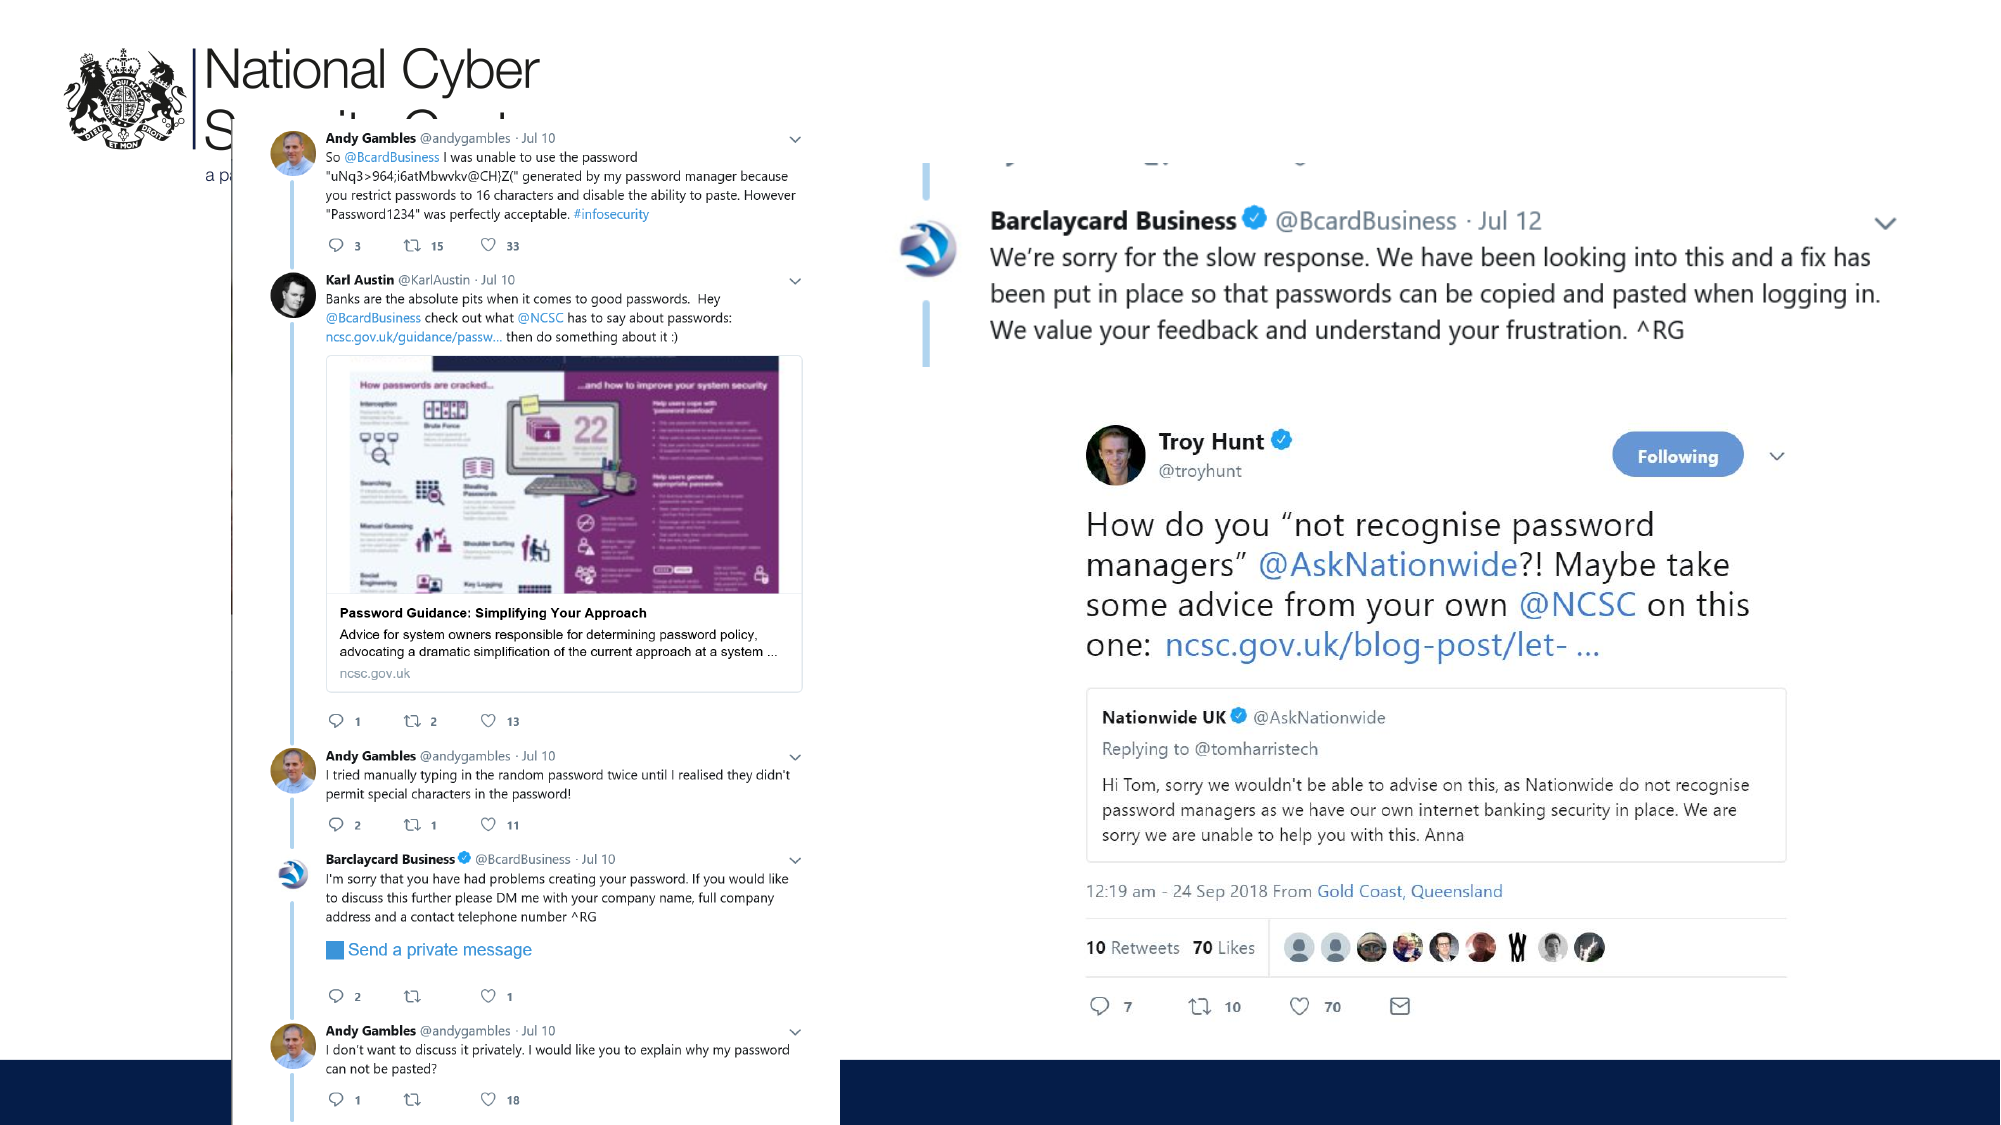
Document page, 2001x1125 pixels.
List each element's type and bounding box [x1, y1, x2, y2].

picture [27, 3, 840, 1125]
picture [1052, 395, 1807, 1030]
picture [855, 163, 1957, 367]
